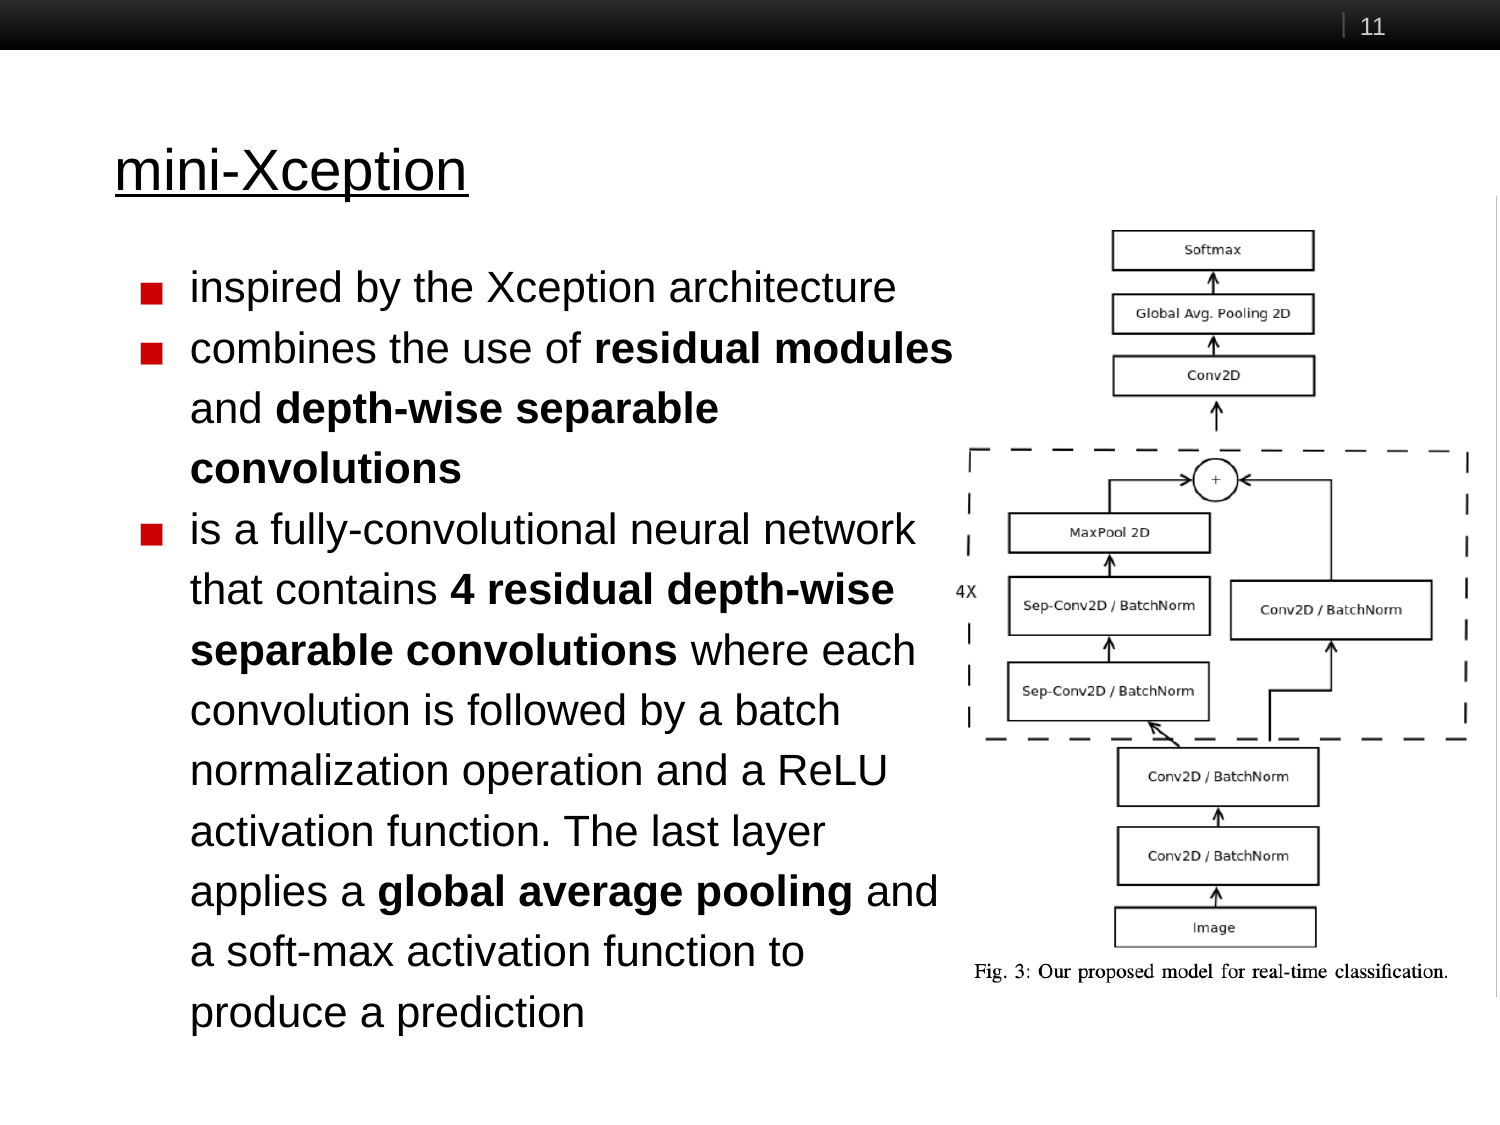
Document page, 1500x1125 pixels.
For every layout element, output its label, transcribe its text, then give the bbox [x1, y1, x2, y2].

list inspired by the Xception architecture combines the use of residual modules and depth-wise separable convolutions is a fully-convolutional neural network that contains 4 residual depth-wise separable convolutions where each convolution is followed by a batch normalization operation and a ReLU activation function. The last layer applies a global average pooling and a soft-max activation function to produce a prediction [99, 243, 937, 882]
slide_number ‹#› [1359, 0, 1500, 50]
title mini-Xception [99, 125, 1400, 238]
picture [942, 196, 1497, 998]
